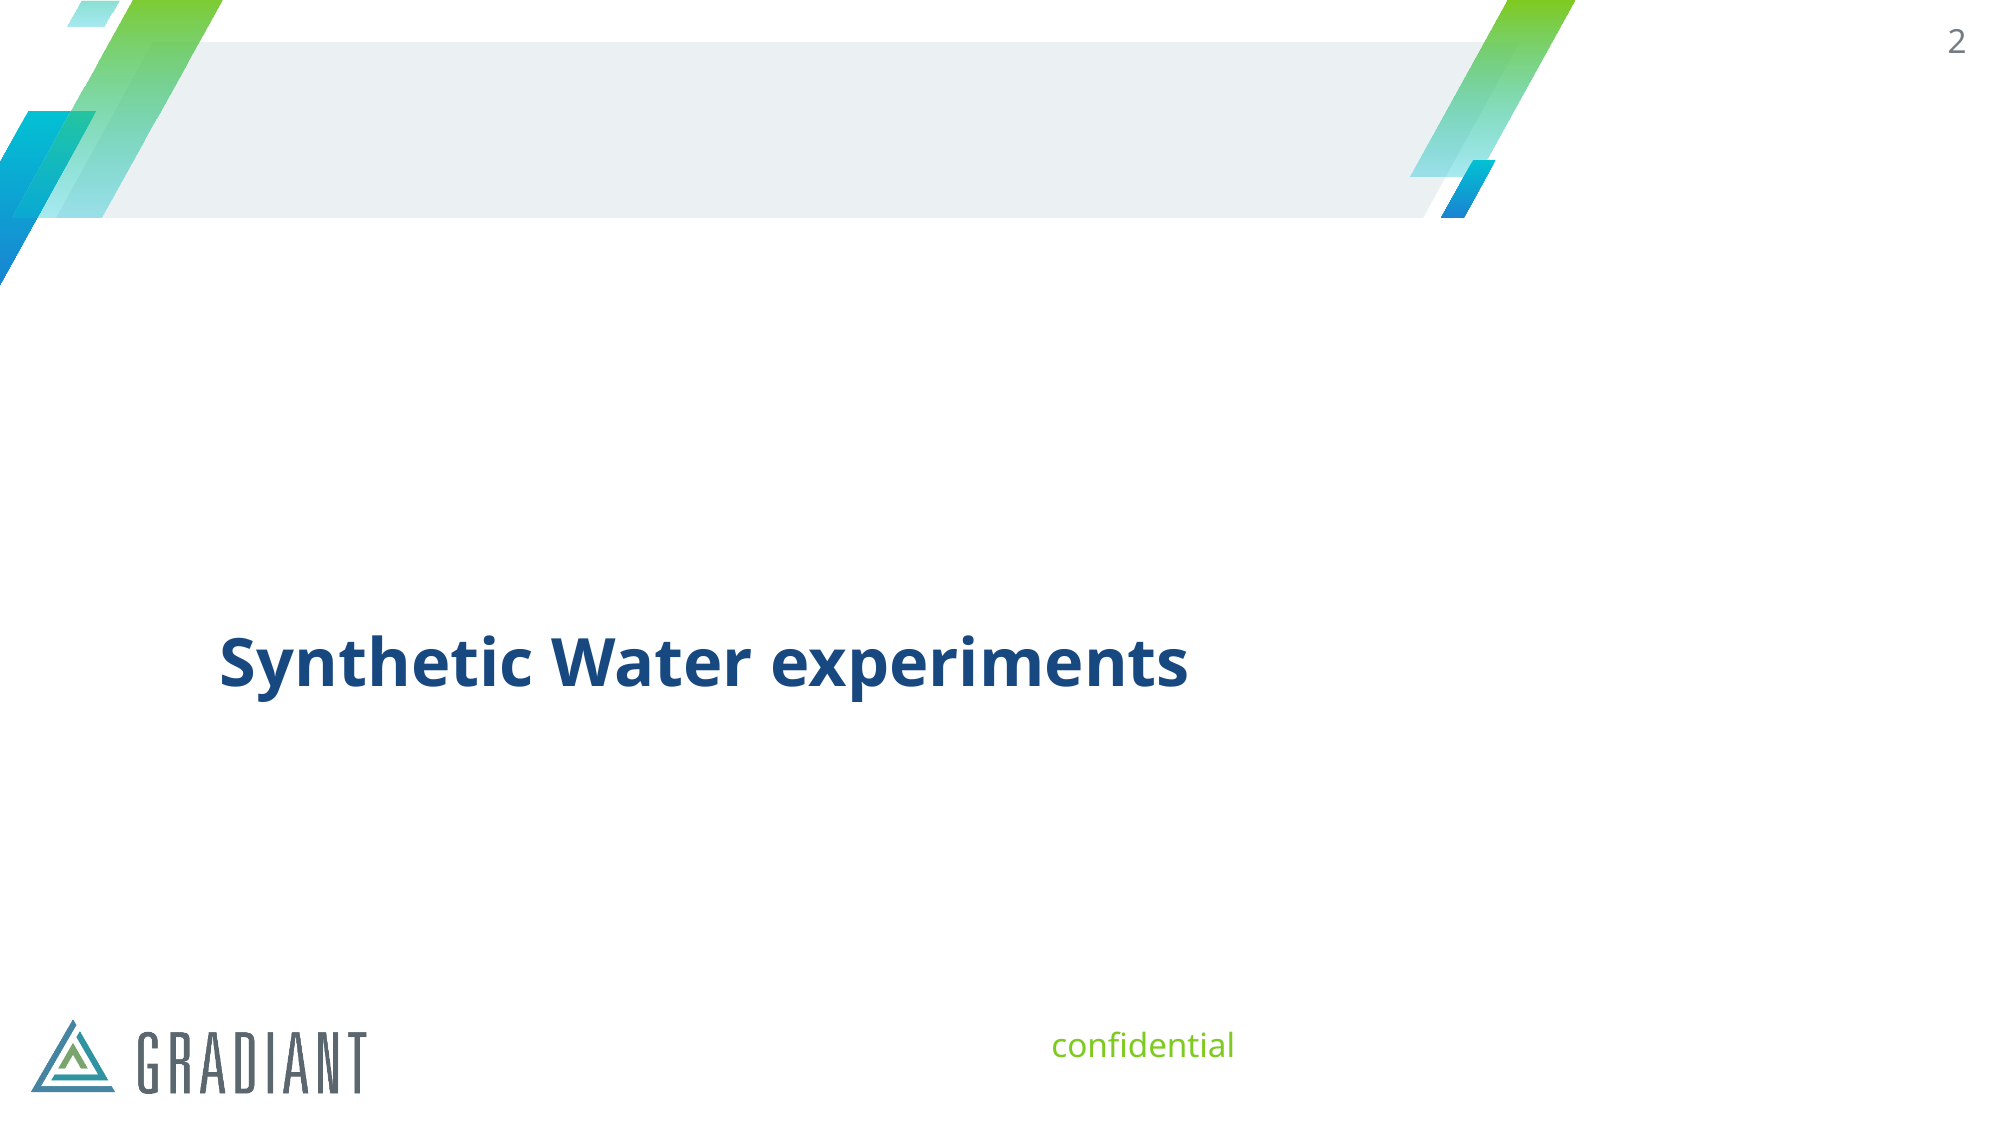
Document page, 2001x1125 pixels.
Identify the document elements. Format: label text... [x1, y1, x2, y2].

picture [0, 920, 475, 1125]
slide_number 2 [1871, 0, 1967, 87]
title Synthetic Water experiments [219, 576, 1538, 754]
